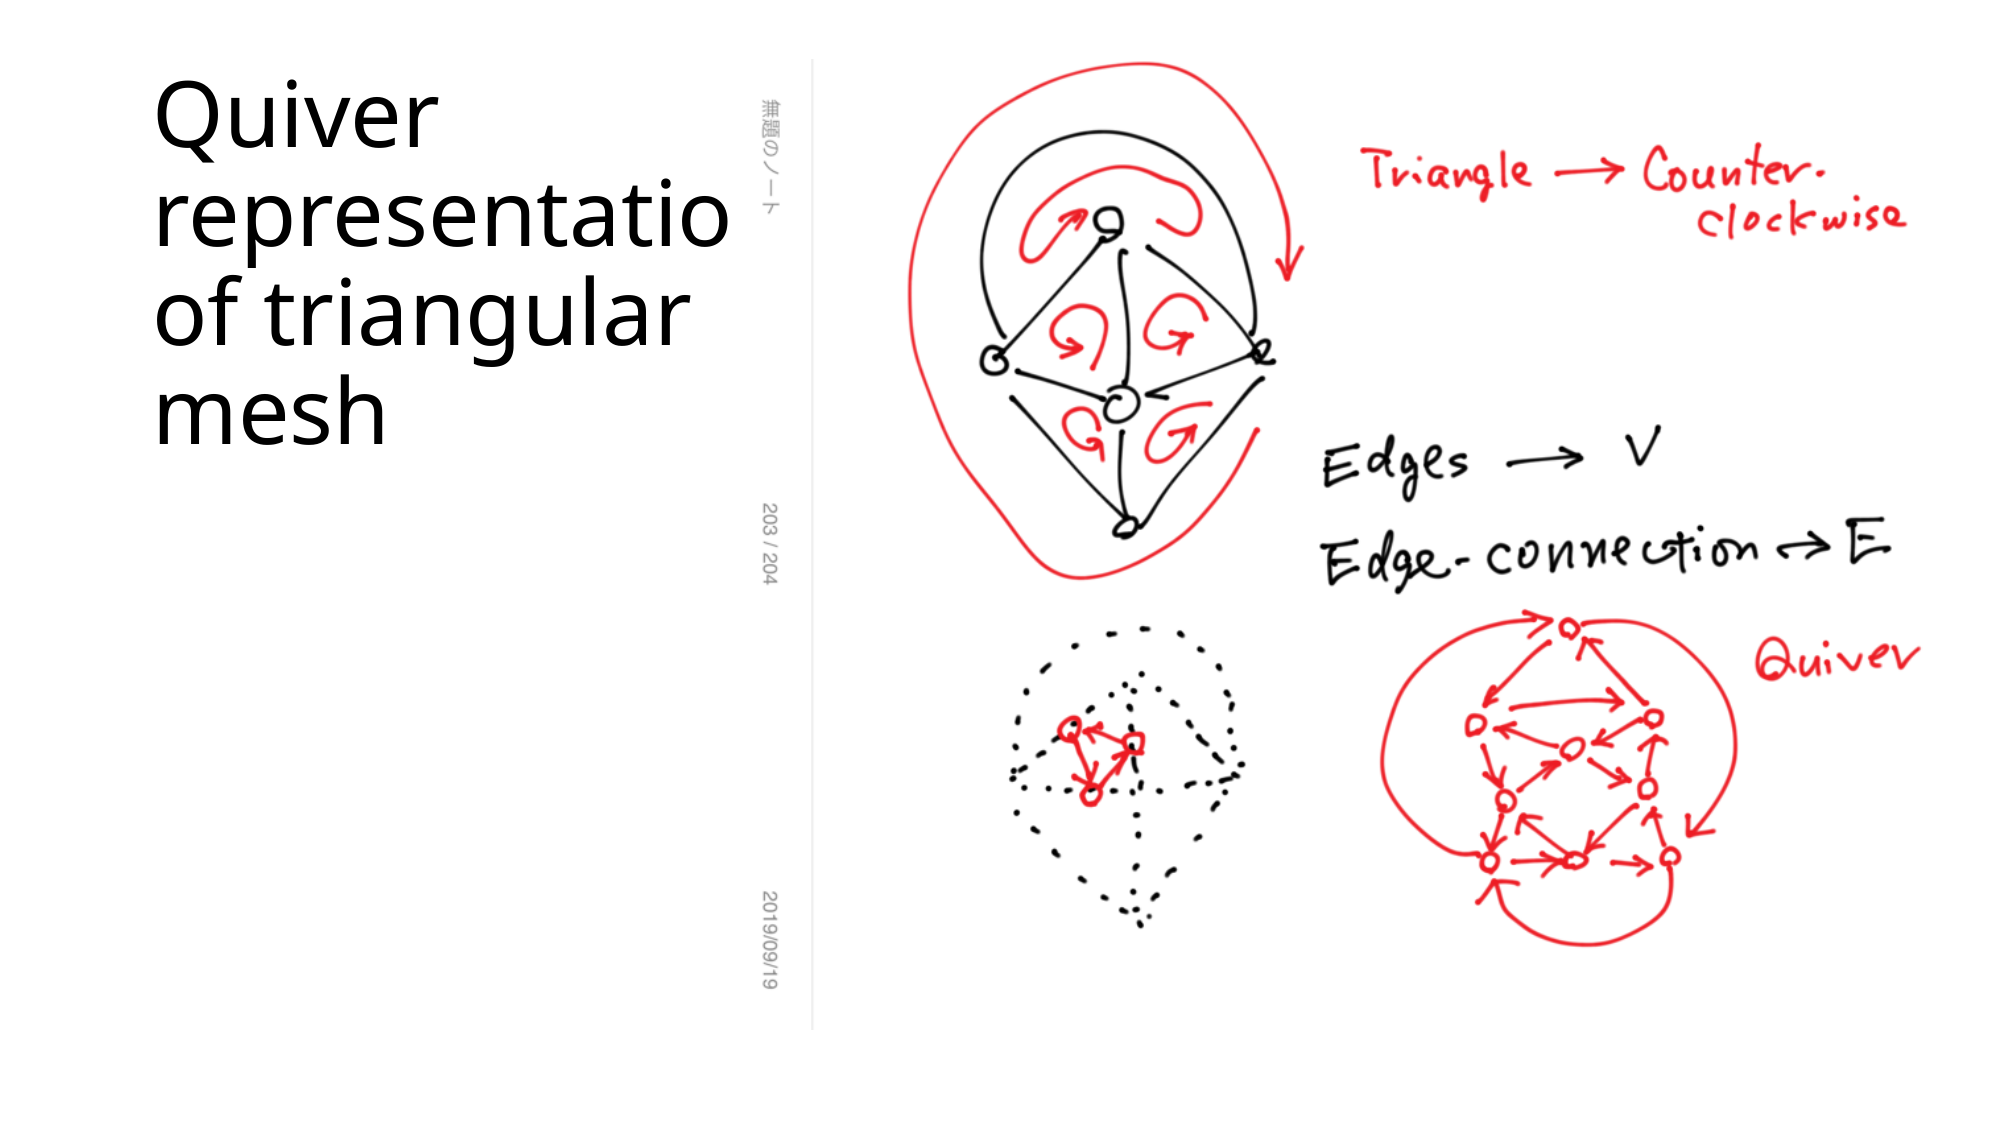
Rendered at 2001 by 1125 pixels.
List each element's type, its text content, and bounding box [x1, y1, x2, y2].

title Quiver representation of triangular mesh [137, 59, 731, 473]
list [731, 59, 1950, 1030]
